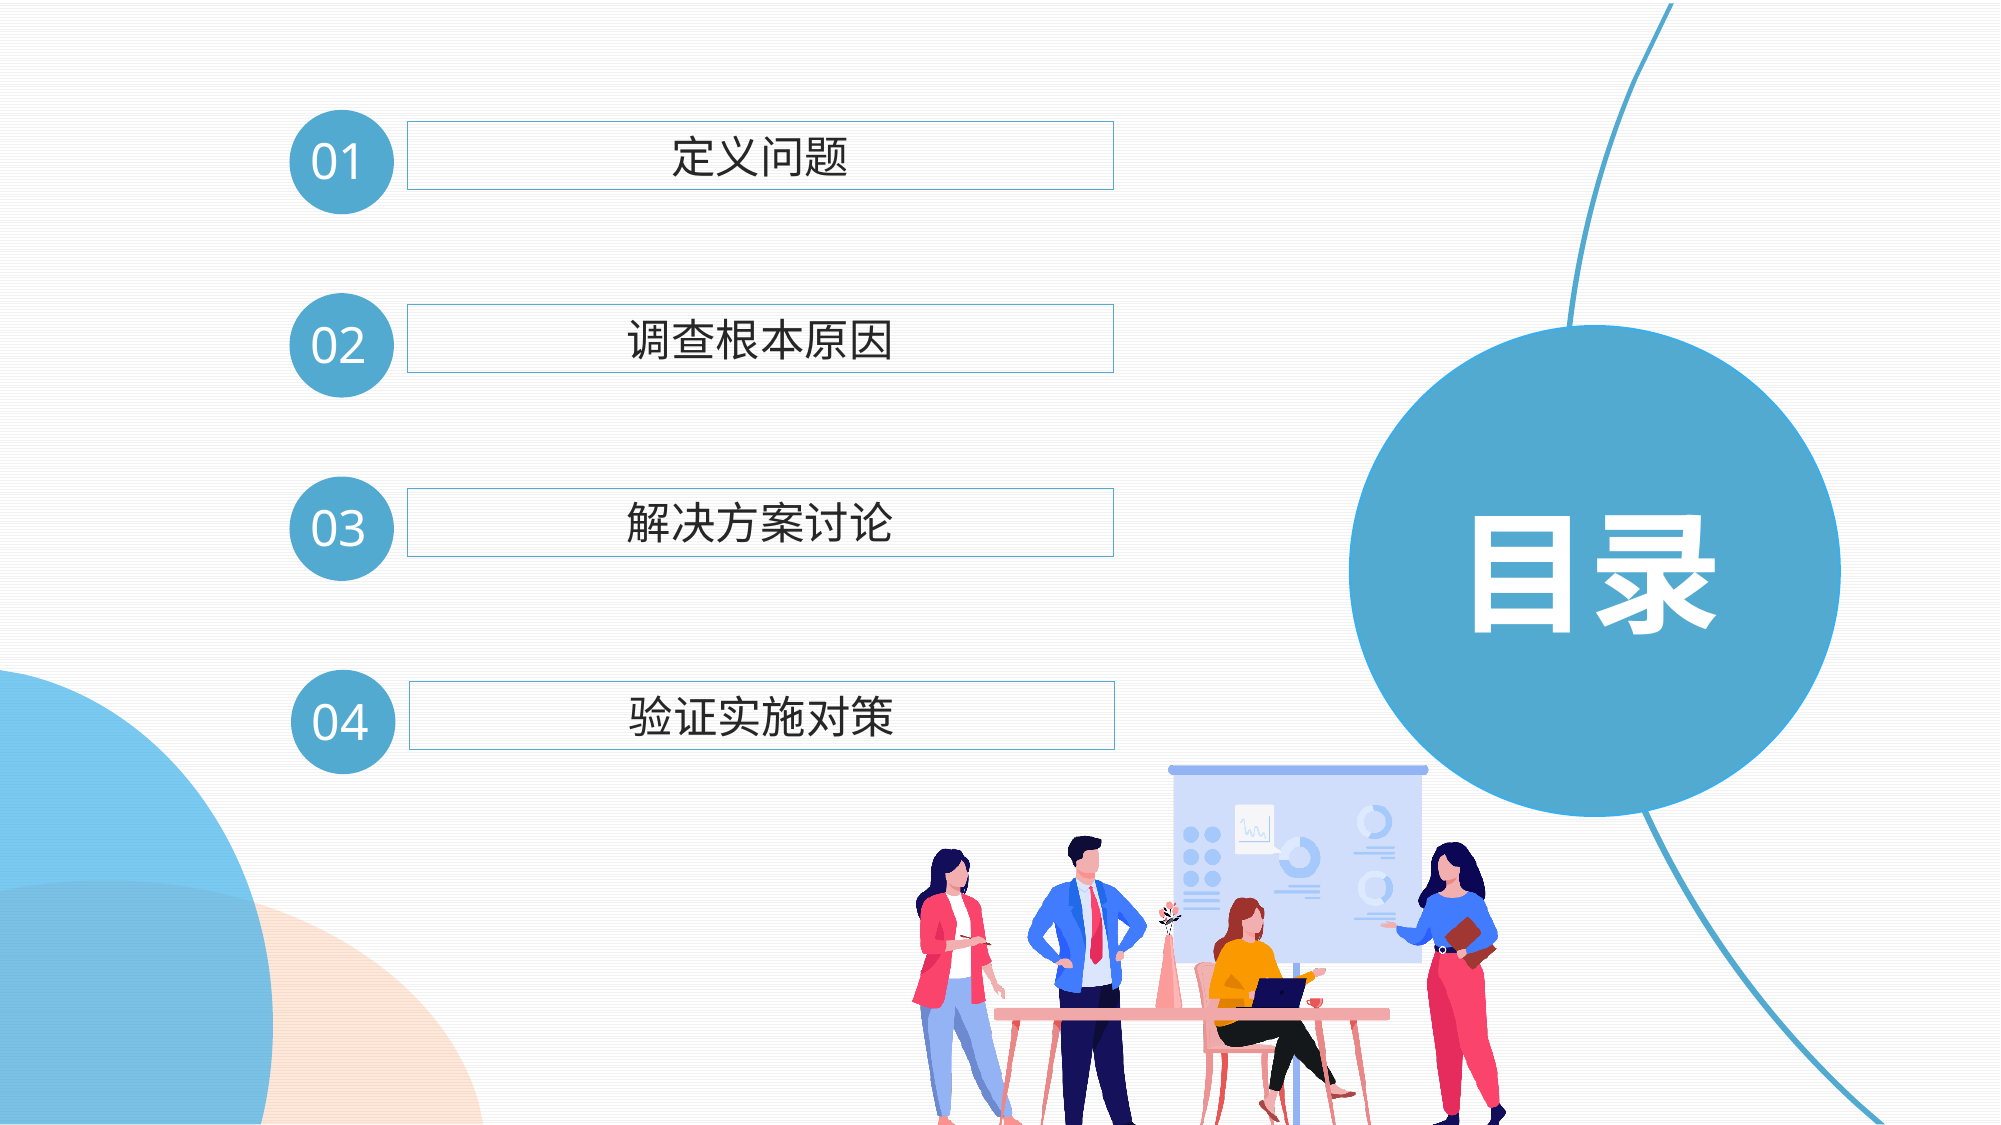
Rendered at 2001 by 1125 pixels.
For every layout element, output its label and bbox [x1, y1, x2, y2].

text_box [289, 293, 1114, 398]
text_box [289, 476, 1114, 581]
picture [850, 726, 1568, 1125]
text_box [0, 670, 484, 1125]
text_box [290, 669, 1115, 775]
text_box [289, 109, 1114, 215]
text_box [1349, 3, 1885, 1125]
